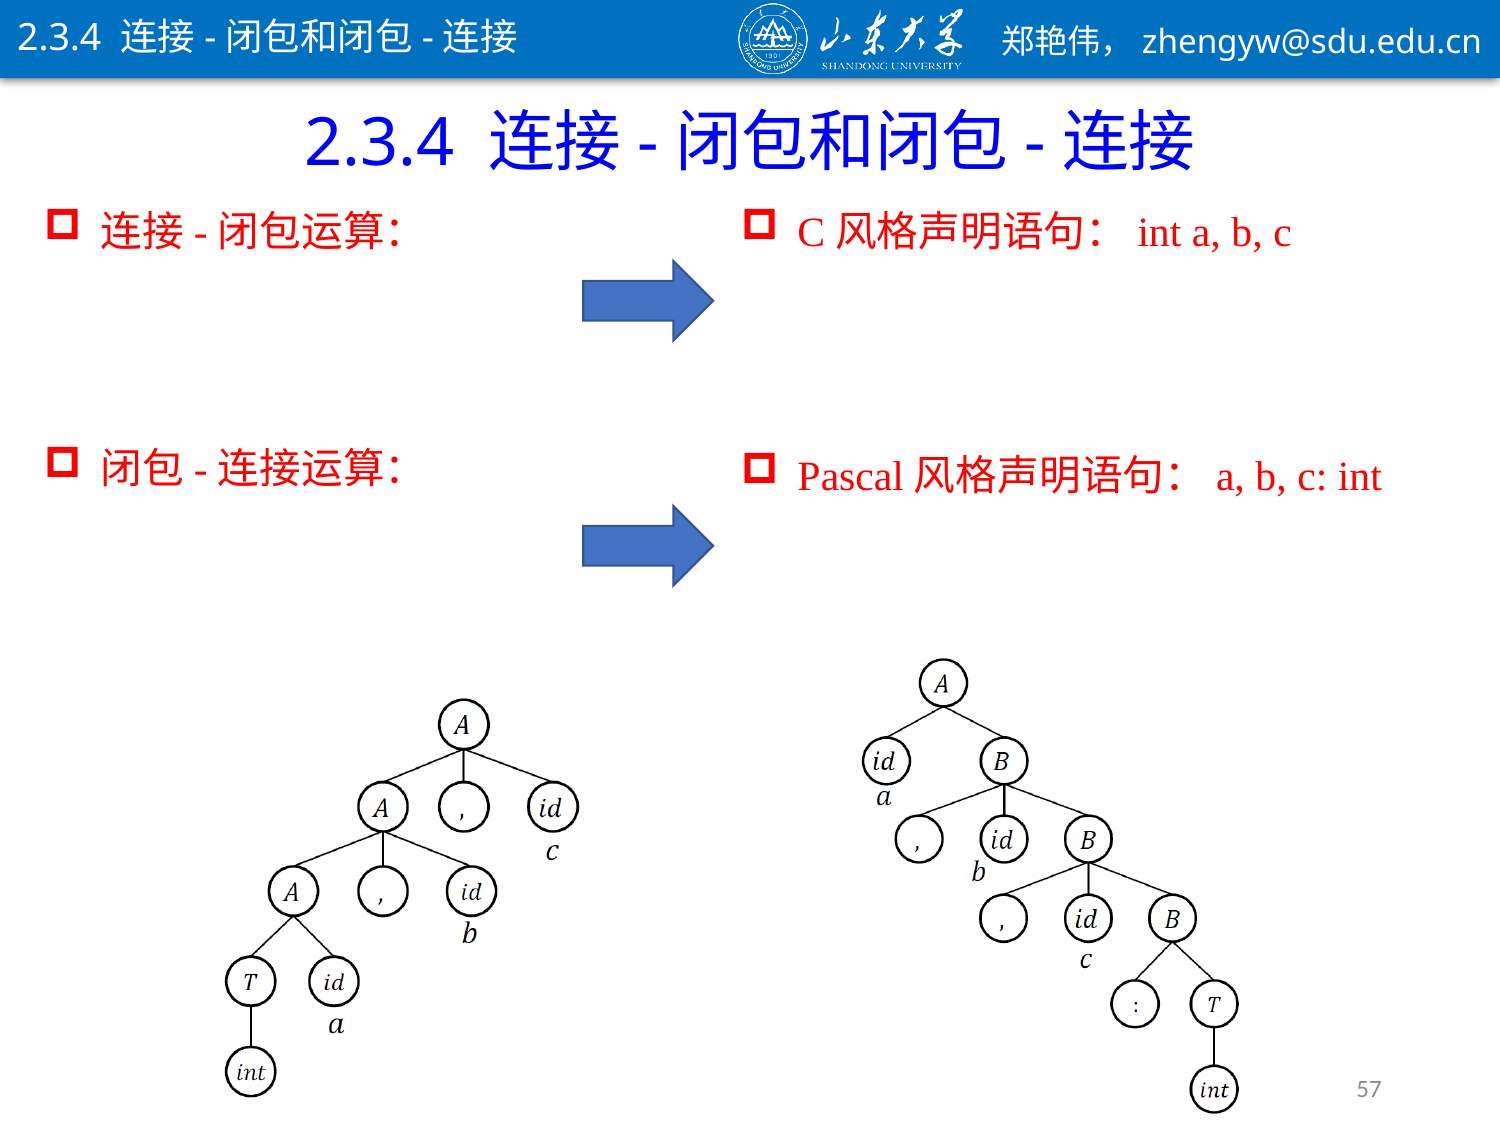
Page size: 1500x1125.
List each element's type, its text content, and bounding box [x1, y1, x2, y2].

text_box 2.3.4 连接-闭包和闭包-连接 [2, 5, 533, 66]
picture [843, 647, 1256, 1123]
slide_number 57 [1256, 1057, 1397, 1118]
text_box [582, 503, 715, 588]
picture [738, 3, 963, 74]
text_box [582, 258, 715, 344]
text_box 2.3.4 连接-闭包和闭包-连接 [0, 91, 1500, 187]
picture [171, 668, 593, 1112]
